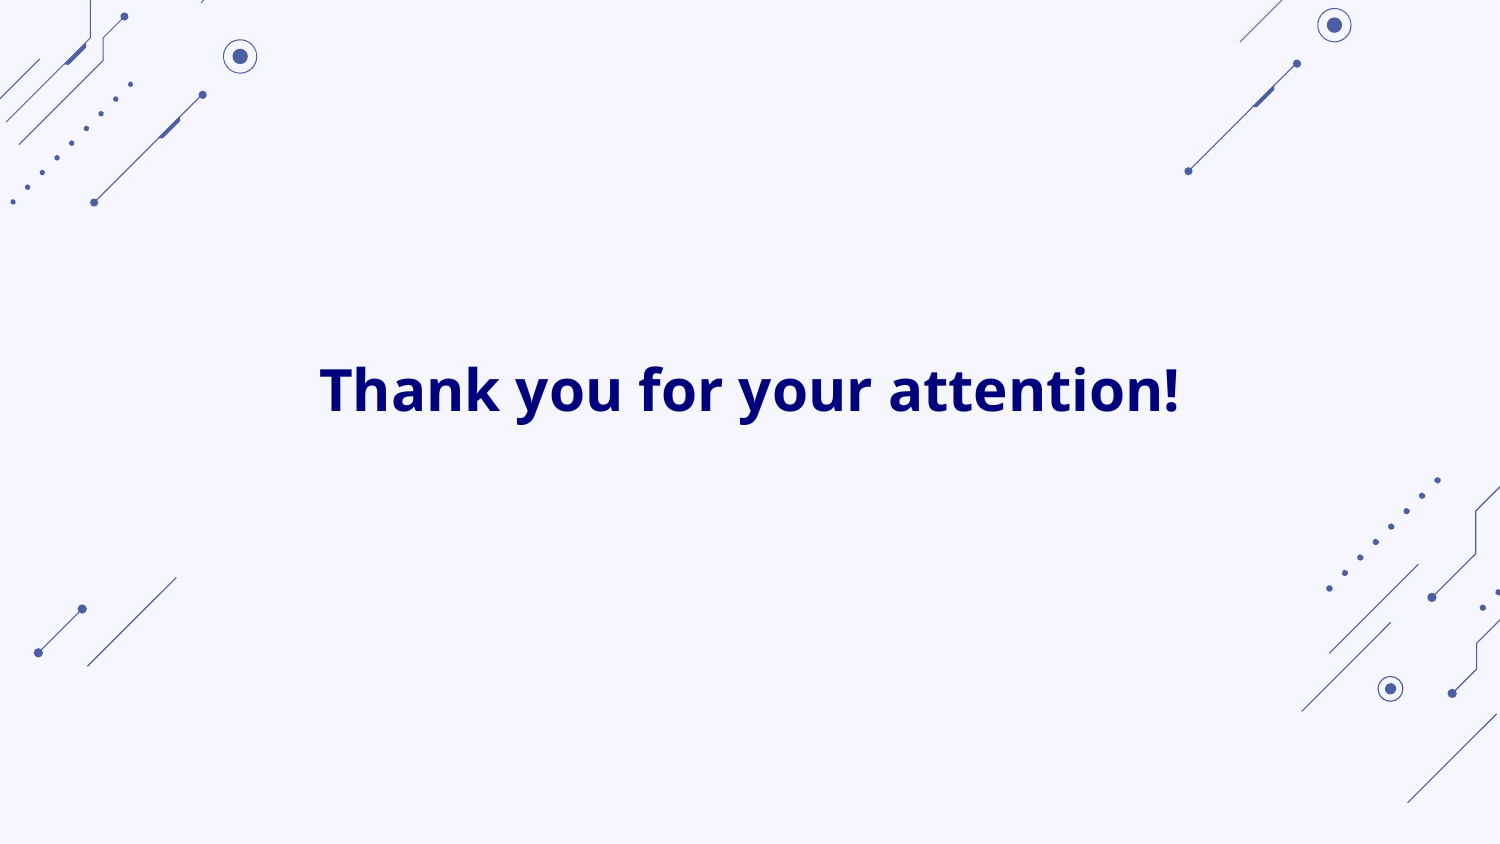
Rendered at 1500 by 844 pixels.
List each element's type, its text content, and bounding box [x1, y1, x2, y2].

title Thank you for your attention! [128, 352, 1372, 447]
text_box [1184, 0, 1352, 176]
